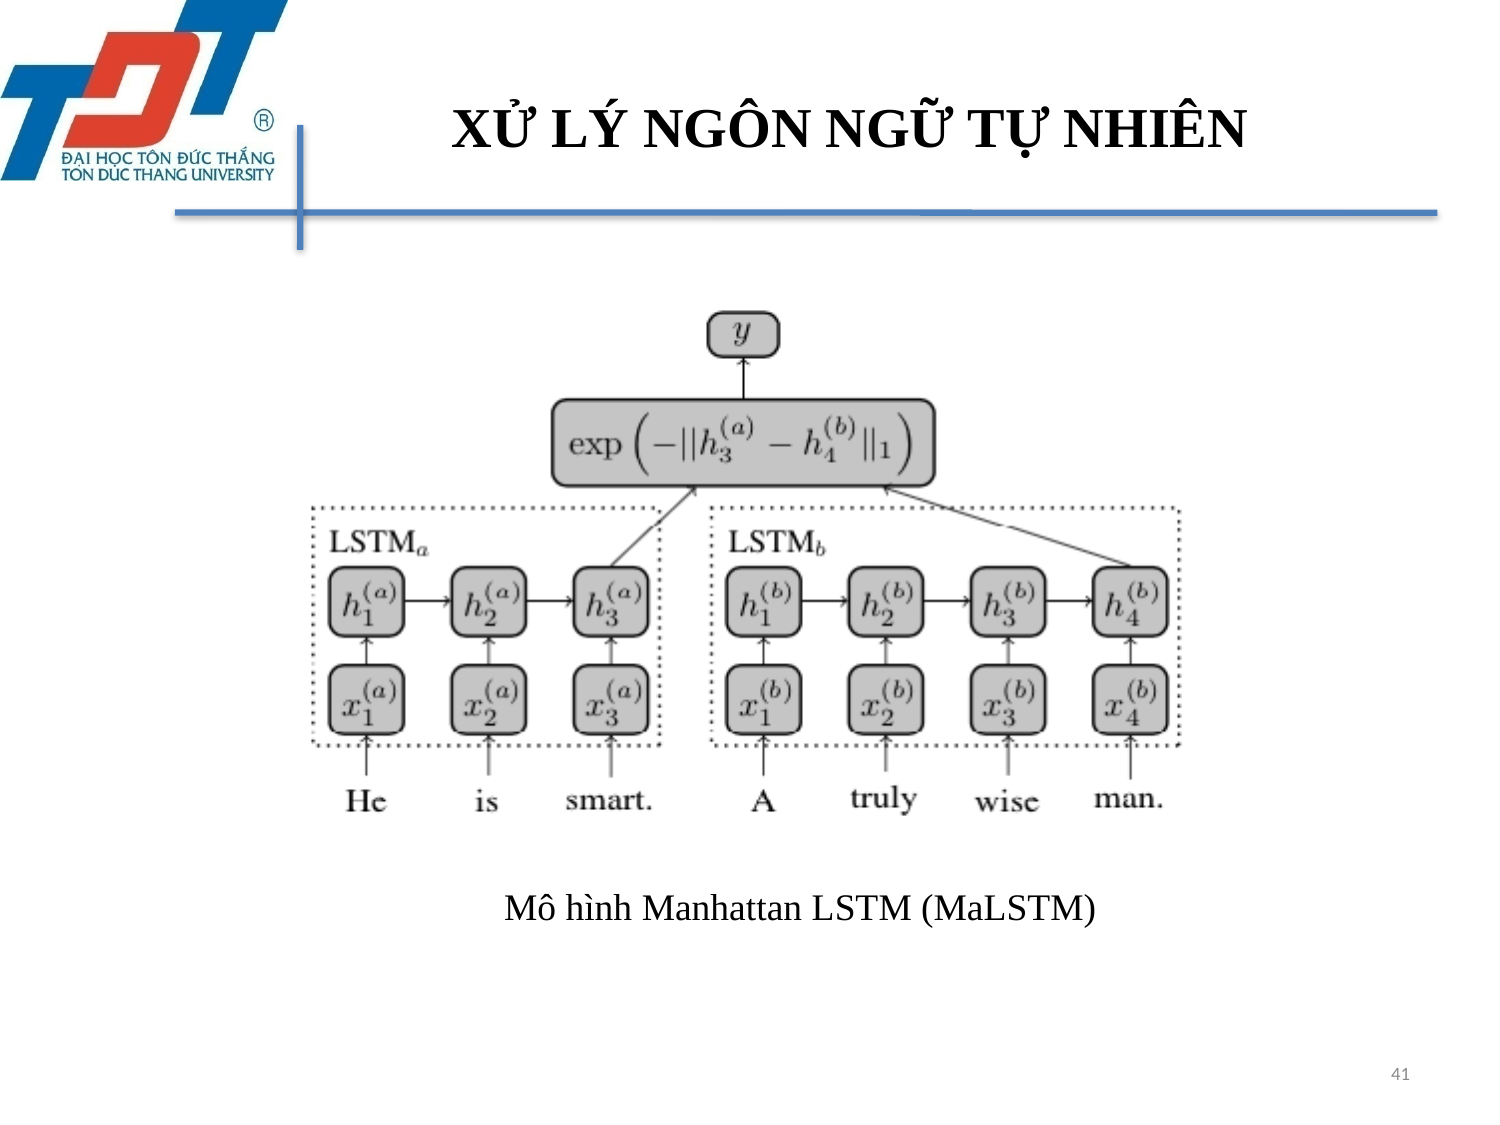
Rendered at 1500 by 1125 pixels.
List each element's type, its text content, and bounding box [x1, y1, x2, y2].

picture [0, 0, 288, 181]
title XỬ LÝ NGÔN NGỮ TỰ NHIÊN [174, 31, 1500, 219]
slide_number 41 [1074, 1042, 1425, 1103]
picture [279, 292, 1220, 832]
text_box Mô hình Manhattan LSTM (MaLSTM) [489, 876, 1157, 936]
